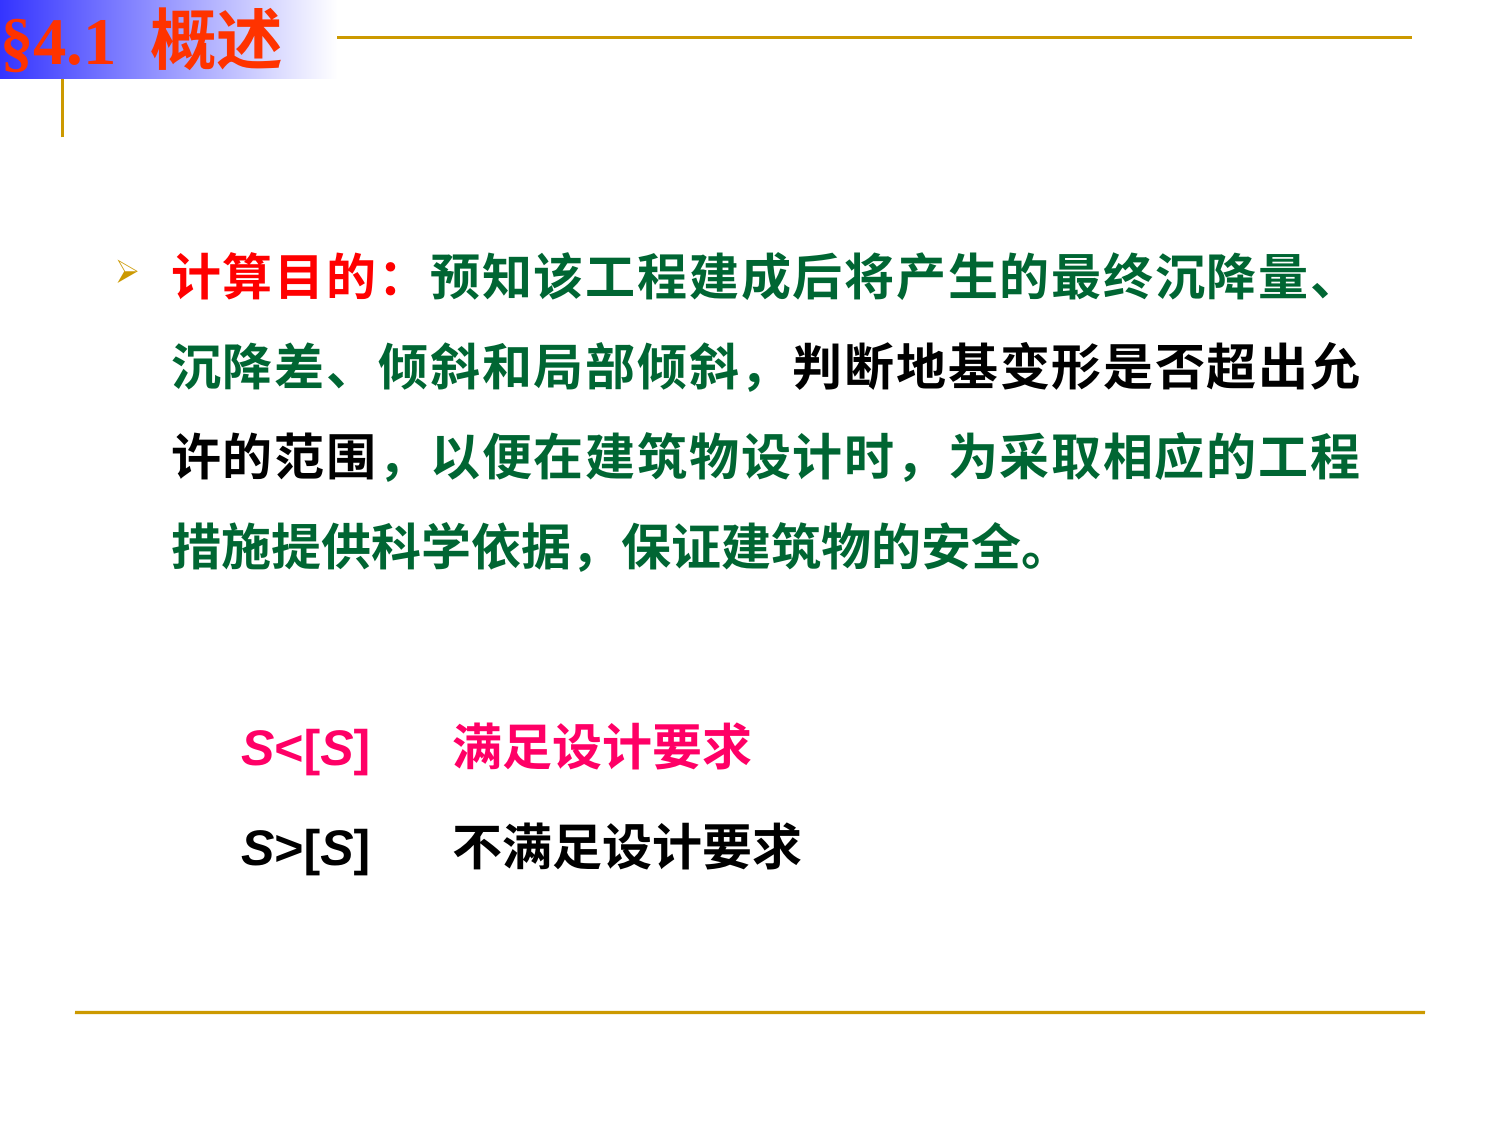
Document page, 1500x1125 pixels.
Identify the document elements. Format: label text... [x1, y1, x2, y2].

text_box §4.1 概述 [0, 0, 337, 79]
text_box 计算目的：预知该工程建成后将产生的最终沉降量、沉降差、倾斜和局部倾斜，判断地基变形是否超出允许的范围，以便在建筑物设计时，为采取相应的工程措施提供科学依据，保证建筑物的安全。 S<[S] 满足设计要求 S>[S] 不满足设计要求 [100, 208, 1376, 954]
